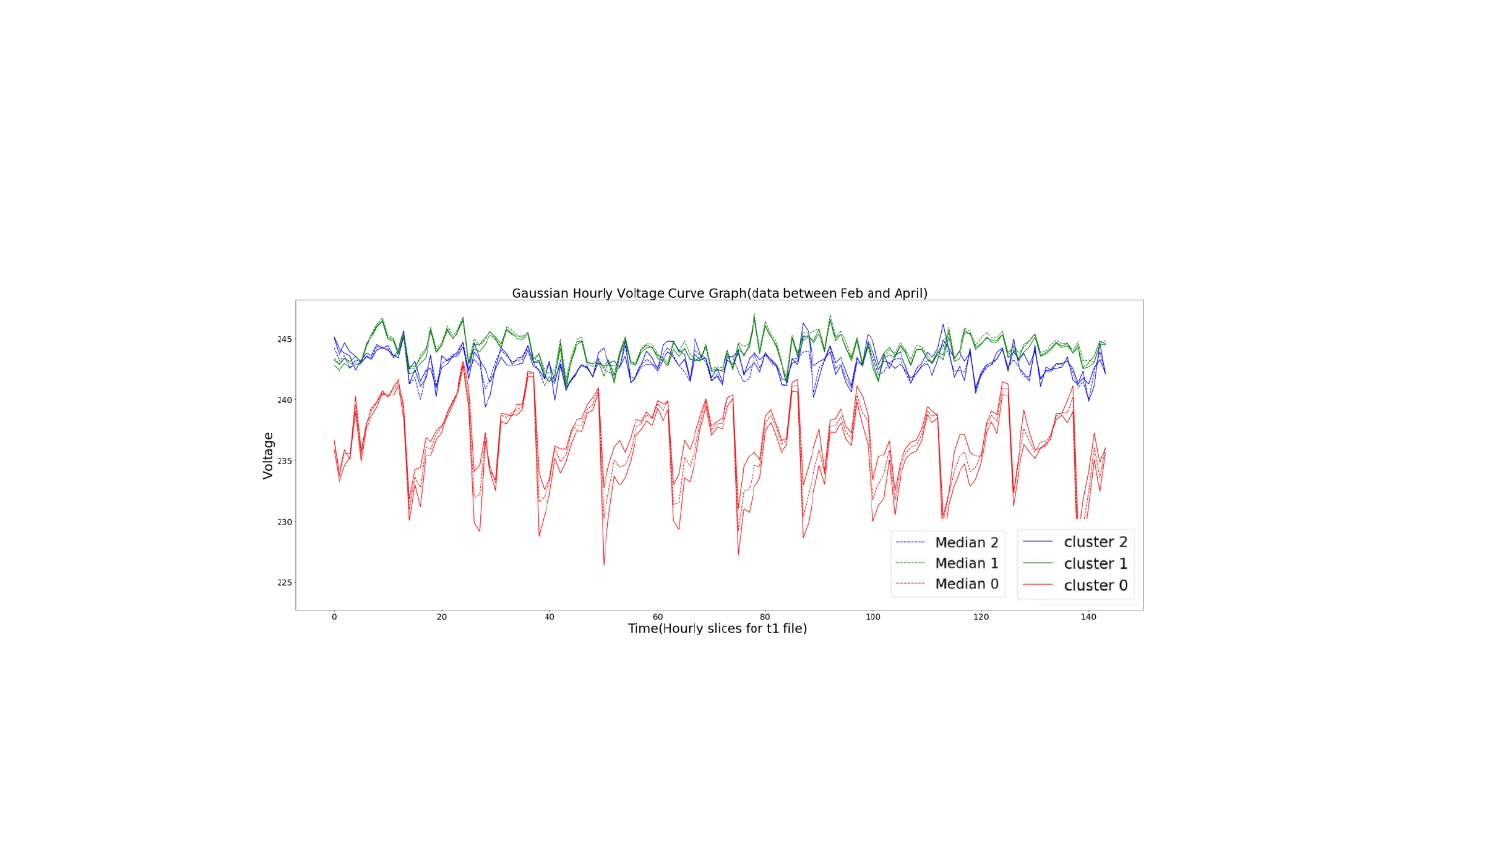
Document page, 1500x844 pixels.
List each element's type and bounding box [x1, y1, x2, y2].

picture [251, 276, 1167, 664]
